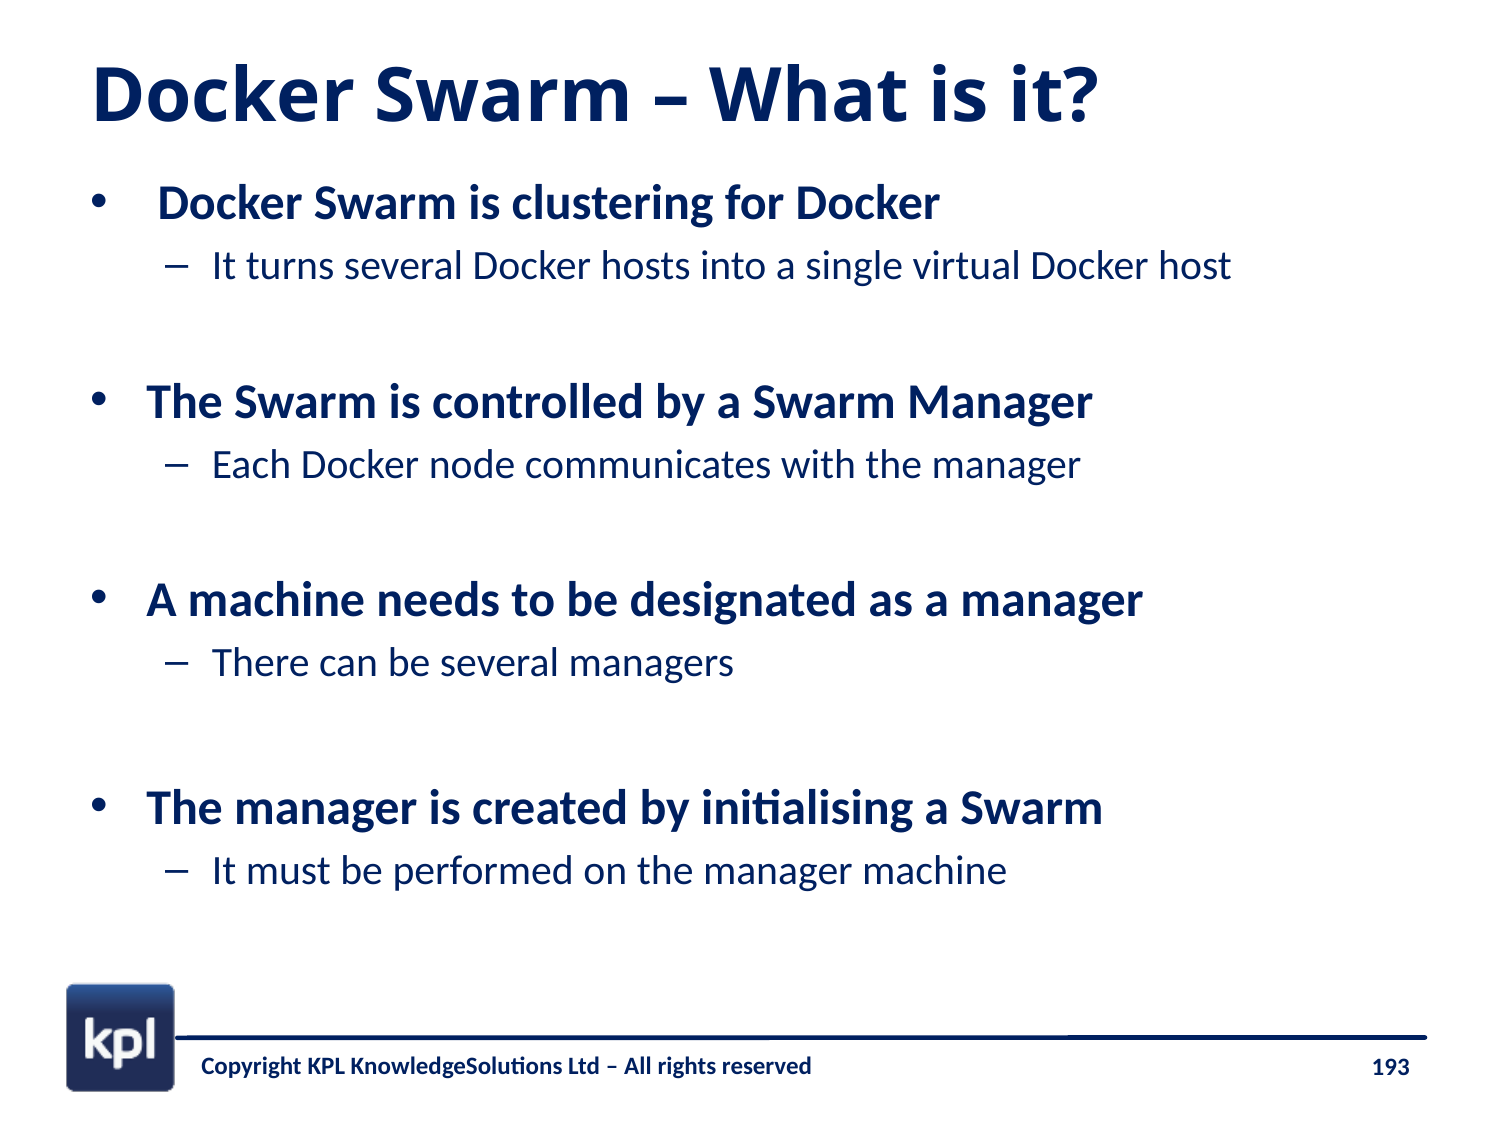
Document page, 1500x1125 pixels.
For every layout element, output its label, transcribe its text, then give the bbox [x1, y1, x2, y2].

title Docker Swarm – What is it? [75, 45, 1471, 138]
picture [62, 980, 178, 1095]
list Docker Swarm is clustering for Docker It turns several Docker hosts into a single virtual Docker host The Swarm is controlled by a Swarm Manager Each Docker node communicates with the manager A machine needs to be designated as a manager There can be several managers The manager is created by initialising a Swarm It must be performed on the manager machine [75, 162, 1425, 1013]
text_box Copyright KPL KnowledgeSolutions Ltd – All rights reserved [186, 1042, 1203, 1088]
slide_number 193 [987, 1042, 1425, 1103]
